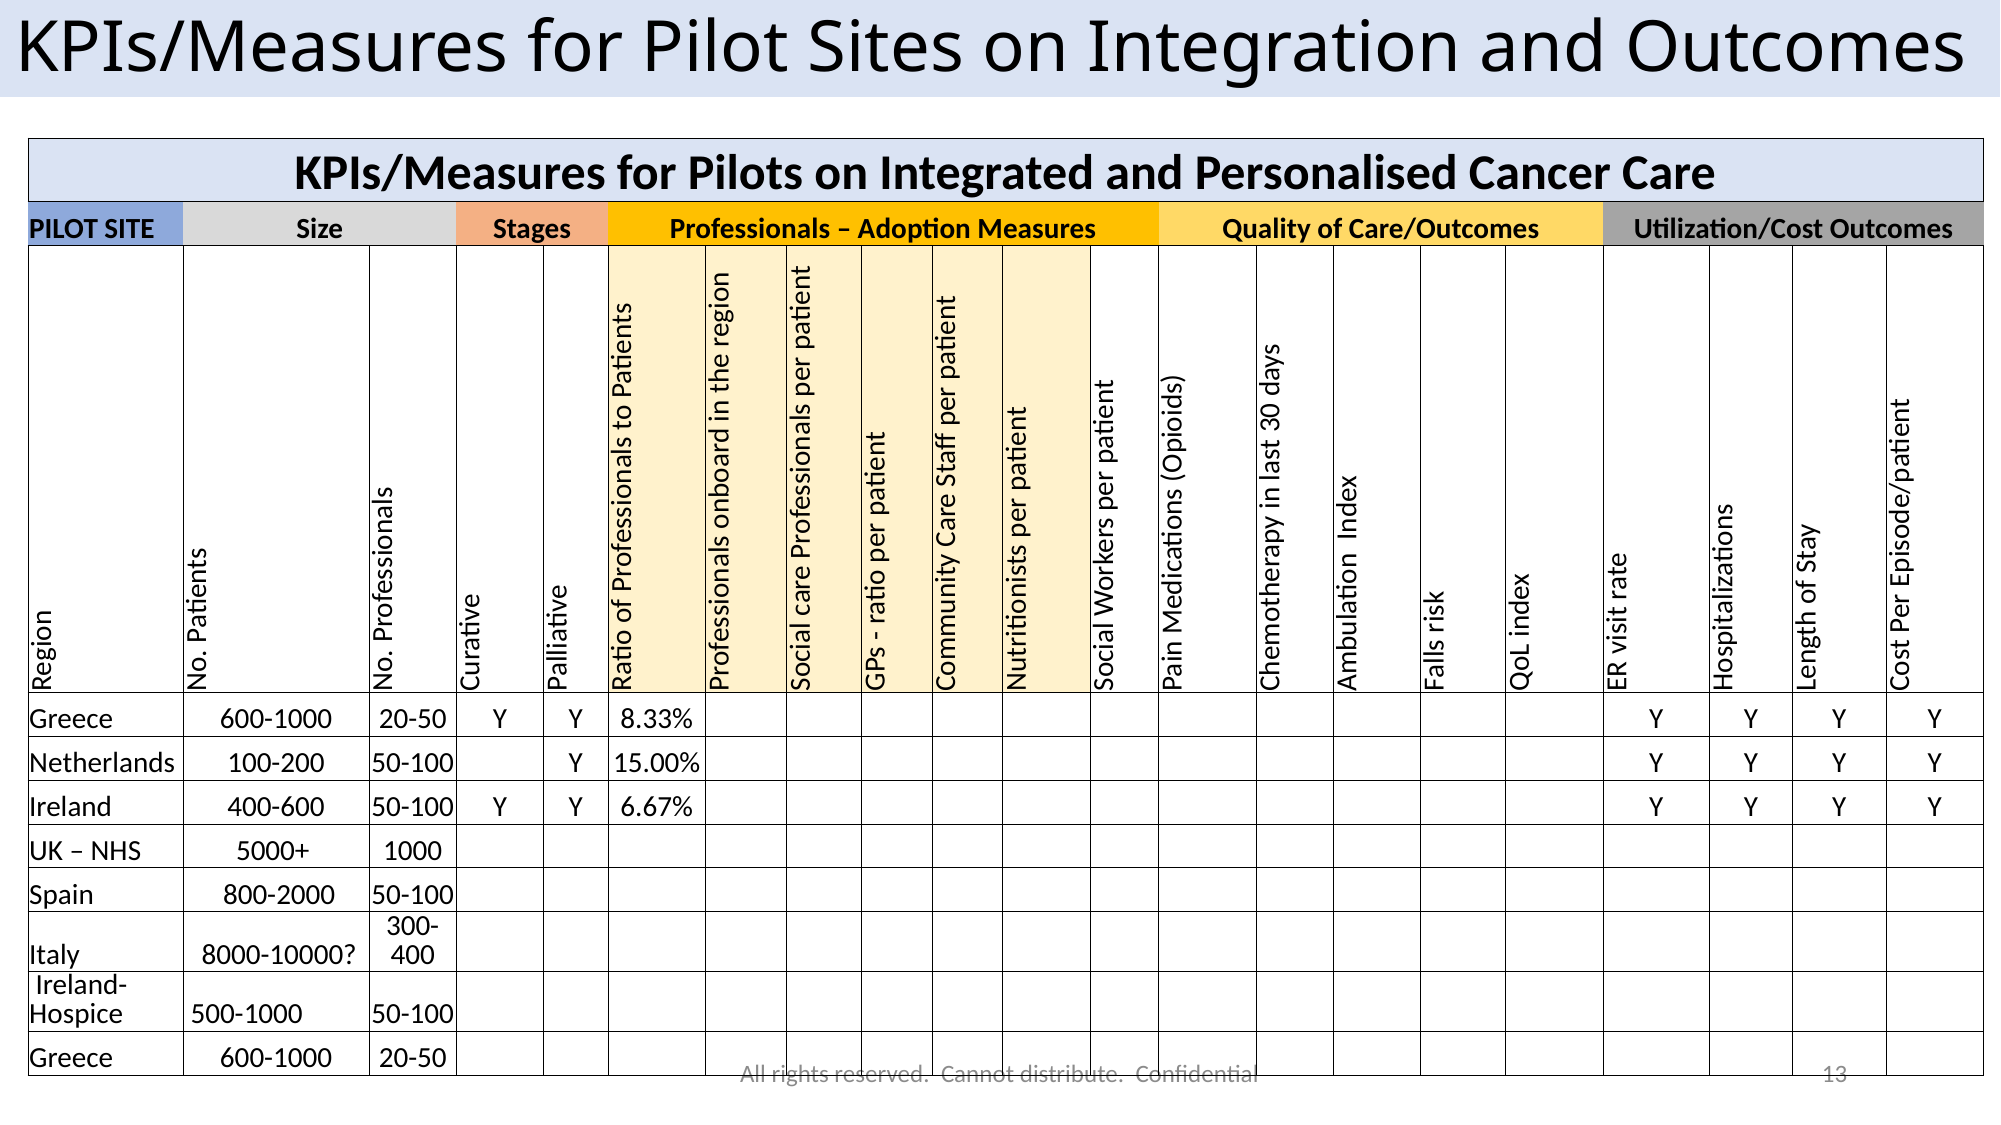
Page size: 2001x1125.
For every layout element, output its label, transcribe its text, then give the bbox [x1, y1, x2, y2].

table_cell [787, 1032, 861, 1075]
table_cell [933, 825, 1002, 867]
footer All rights reserved. Cannot distribute. Confidential [662, 1076, 1338, 1103]
table_cell 800-2000 [184, 868, 369, 911]
table_cell QoL index [1506, 246, 1603, 692]
table_cell 600-1000 [184, 1032, 369, 1075]
table_cell Y [1710, 781, 1792, 824]
table_cell [1334, 912, 1420, 971]
table_cell [1257, 1032, 1333, 1075]
table_cell 8.33% [609, 693, 705, 736]
table_cell [609, 825, 705, 867]
table_cell [1257, 693, 1333, 736]
table_cell 20-50 [370, 1032, 456, 1075]
table_cell Y [1604, 693, 1709, 736]
table_cell [862, 912, 932, 971]
table_cell [1604, 825, 1709, 867]
table_cell Chemotherapy in last 30 days [1257, 246, 1333, 692]
table_cell 20-50 [370, 693, 456, 736]
table_cell [1091, 825, 1158, 867]
table_cell [1421, 972, 1505, 1031]
table_cell [787, 825, 861, 867]
table_cell [457, 868, 543, 911]
table_cell Palliative [544, 246, 608, 692]
table_cell Region [29, 246, 183, 692]
table_cell [1091, 737, 1158, 780]
table_cell 300-400 [370, 912, 456, 971]
table_cell Falls risk [1421, 246, 1505, 692]
table_cell [1159, 1032, 1256, 1075]
table_cell 500-1000 [184, 972, 369, 1031]
table_cell Social care Professionals per patient [787, 246, 861, 692]
table_cell Nutritionists per patient [1003, 246, 1090, 692]
table_cell Social Workers per patient [1091, 246, 1158, 692]
table_cell [457, 825, 543, 867]
table_cell 50-100 [370, 868, 456, 911]
table_cell [787, 693, 861, 736]
table_cell Pain Medications (Opioids) [1159, 246, 1256, 692]
table_cell [1159, 693, 1256, 736]
table_cell [933, 781, 1002, 824]
table_cell 600-1000 [184, 693, 369, 736]
table_cell [1003, 825, 1090, 867]
table_cell [1257, 912, 1333, 971]
table_cell [1506, 737, 1603, 780]
table_cell [1506, 972, 1603, 1031]
table_cell [1604, 972, 1709, 1031]
table_cell [457, 1032, 543, 1075]
table_cell [1506, 868, 1603, 911]
table_cell Greece [29, 693, 183, 736]
table_cell 1000 [370, 825, 456, 867]
table_cell 50-100 [370, 972, 456, 1031]
table_cell [1257, 868, 1333, 911]
table_cell [862, 737, 932, 780]
table_cell ER visit rate [1604, 246, 1709, 692]
table_cell Curative [457, 246, 543, 692]
table_cell [933, 912, 1002, 971]
table_cell Professionals – Adoption Measures [608, 202, 1159, 245]
table_cell Y [1710, 693, 1792, 736]
table_cell Y [544, 781, 608, 824]
table_cell Netherlands [29, 737, 183, 780]
table_cell Stages [456, 202, 608, 245]
table_cell Y [1710, 737, 1792, 780]
table_cell Italy [29, 912, 183, 971]
slide_number 13 [1412, 1076, 1863, 1103]
table_cell Y [1887, 693, 1983, 736]
table_cell [1421, 825, 1505, 867]
table_cell [544, 825, 608, 867]
table_cell [1003, 737, 1090, 780]
table_cell 400-600 [184, 781, 369, 824]
table_cell [1334, 825, 1420, 867]
table_cell Greece [29, 1032, 183, 1075]
table_cell [787, 972, 861, 1031]
table_cell [1793, 825, 1886, 867]
table_cell [1159, 737, 1256, 780]
table_cell [787, 737, 861, 780]
table_cell [1257, 737, 1333, 780]
table_cell Ireland [29, 781, 183, 824]
table_cell [933, 972, 1002, 1031]
table_cell [1159, 825, 1256, 867]
table_cell [1506, 912, 1603, 971]
table_cell Community Care Staff per patient [933, 246, 1002, 692]
table_cell [457, 912, 543, 971]
table_cell [1091, 972, 1158, 1031]
table_cell [544, 972, 608, 1031]
table_cell [706, 781, 786, 824]
table_cell [787, 868, 861, 911]
table_cell [1604, 912, 1709, 971]
table_cell PILOT SITE [28, 202, 183, 245]
table_cell [1887, 972, 1983, 1031]
table_cell [1091, 868, 1158, 911]
table_cell [1887, 825, 1983, 867]
table_cell [1793, 912, 1886, 971]
table_cell [706, 868, 786, 911]
table_cell [706, 693, 786, 736]
table_cell [1003, 1032, 1090, 1075]
table_cell 15.00% [609, 737, 705, 780]
table_cell [609, 868, 705, 911]
table_cell Utilization/Cost Outcomes [1603, 202, 1984, 245]
table_cell Y [457, 781, 543, 824]
table_cell Professionals onboard in the region [706, 246, 786, 692]
table_cell [1793, 868, 1886, 911]
table_cell [787, 781, 861, 824]
table_cell [1604, 868, 1709, 911]
table_cell [1604, 1032, 1709, 1075]
table_cell Ireland-Hospice [29, 972, 183, 1031]
table_cell [1421, 737, 1505, 780]
table_cell [609, 912, 705, 971]
table_cell [544, 868, 608, 911]
table_cell Y [544, 693, 608, 736]
table_cell [1421, 868, 1505, 911]
table_cell [1421, 781, 1505, 824]
table_cell 50-100 [370, 781, 456, 824]
table_header KPIs/Measures for Pilots on Integrated and Personalised Cancer Care [29, 139, 1983, 201]
table_cell [1257, 972, 1333, 1031]
table_cell 6.67% [609, 781, 705, 824]
table_cell [1887, 912, 1983, 971]
table_cell Spain [29, 868, 183, 911]
table_cell [1421, 912, 1505, 971]
table_cell [1257, 781, 1333, 824]
table_cell [1506, 781, 1603, 824]
table_cell [1334, 737, 1420, 780]
table_cell [1793, 1032, 1886, 1075]
table_cell [862, 868, 932, 911]
table_cell [1887, 1032, 1983, 1075]
table_cell [706, 737, 786, 780]
table_cell [862, 693, 932, 736]
table_cell [1003, 781, 1090, 824]
table_cell [544, 1032, 608, 1075]
table_cell Y [1887, 781, 1983, 824]
table_cell Y [457, 693, 543, 736]
table_cell [1159, 912, 1256, 971]
table_cell Hospitalizations [1710, 246, 1792, 692]
table_cell Quality of Care/Outcomes [1159, 202, 1603, 245]
table_cell Ambulation Index [1334, 246, 1420, 692]
table_cell [933, 1032, 1002, 1075]
table_cell [862, 781, 932, 824]
table_cell Length of Stay [1793, 246, 1886, 692]
table_cell [1334, 693, 1420, 736]
table_cell [787, 912, 861, 971]
table_cell [1710, 825, 1792, 867]
table_cell No. Patients [184, 246, 369, 692]
table_cell [933, 693, 1002, 736]
table_cell [1003, 693, 1090, 736]
table_cell Y [1887, 737, 1983, 780]
table_cell [1159, 972, 1256, 1031]
table_cell [457, 737, 543, 780]
table_cell [1506, 1032, 1603, 1075]
table_cell [706, 972, 786, 1031]
table_cell [862, 825, 932, 867]
table_cell [933, 737, 1002, 780]
table_cell [933, 868, 1002, 911]
table_cell GPs - ratio per patient [862, 246, 932, 692]
table_cell 50-100 [370, 737, 456, 780]
table_cell [1003, 912, 1090, 971]
table_cell [544, 912, 608, 971]
table_cell [862, 972, 932, 1031]
table_cell 5000+ [184, 825, 369, 867]
table_cell [609, 972, 705, 1031]
table_cell [1091, 1032, 1158, 1075]
table_cell Y [1604, 737, 1709, 780]
table_cell [1334, 868, 1420, 911]
table_cell [862, 1032, 932, 1075]
table_cell Cost Per Episode/patient [1887, 246, 1983, 692]
table_cell [1506, 825, 1603, 867]
table_cell [1091, 912, 1158, 971]
table_cell [1887, 868, 1983, 911]
table_cell [706, 1032, 786, 1075]
title KPIs/Measures for Pilot Sites on Integration and Outcomes [0, 0, 2000, 97]
table_cell 100-200 [184, 737, 369, 780]
table_cell 8000-10000? [184, 912, 369, 971]
table_cell No. Professionals [370, 246, 456, 692]
table_cell [1257, 825, 1333, 867]
table_cell [1710, 972, 1792, 1031]
table_cell [1793, 972, 1886, 1031]
table_cell [457, 972, 543, 1031]
table_cell [609, 1032, 705, 1075]
table_cell [1159, 781, 1256, 824]
table_cell [1003, 972, 1090, 1031]
table_cell Y [1793, 737, 1886, 780]
table_cell UK – NHS [29, 825, 183, 867]
table_cell [1091, 693, 1158, 736]
table_cell [1710, 1032, 1792, 1075]
table_cell [1334, 972, 1420, 1031]
table_cell [1091, 781, 1158, 824]
table_cell Y [1793, 693, 1886, 736]
table_cell [706, 912, 786, 971]
table_cell [1506, 693, 1603, 736]
table_cell Y [1604, 781, 1709, 824]
table_cell [1421, 1032, 1505, 1075]
table_cell [1334, 781, 1420, 824]
table_cell [1003, 868, 1090, 911]
table_cell Y [1793, 781, 1886, 824]
table_cell Ratio of Professionals to Patients [609, 246, 705, 692]
table_cell [706, 825, 786, 867]
table_cell [1421, 693, 1505, 736]
table_cell Size [183, 202, 456, 245]
table_cell [1159, 868, 1256, 911]
table_cell [1334, 1032, 1420, 1075]
table_cell Y [544, 737, 608, 780]
table_cell [1710, 868, 1792, 911]
table_cell [1710, 912, 1792, 971]
